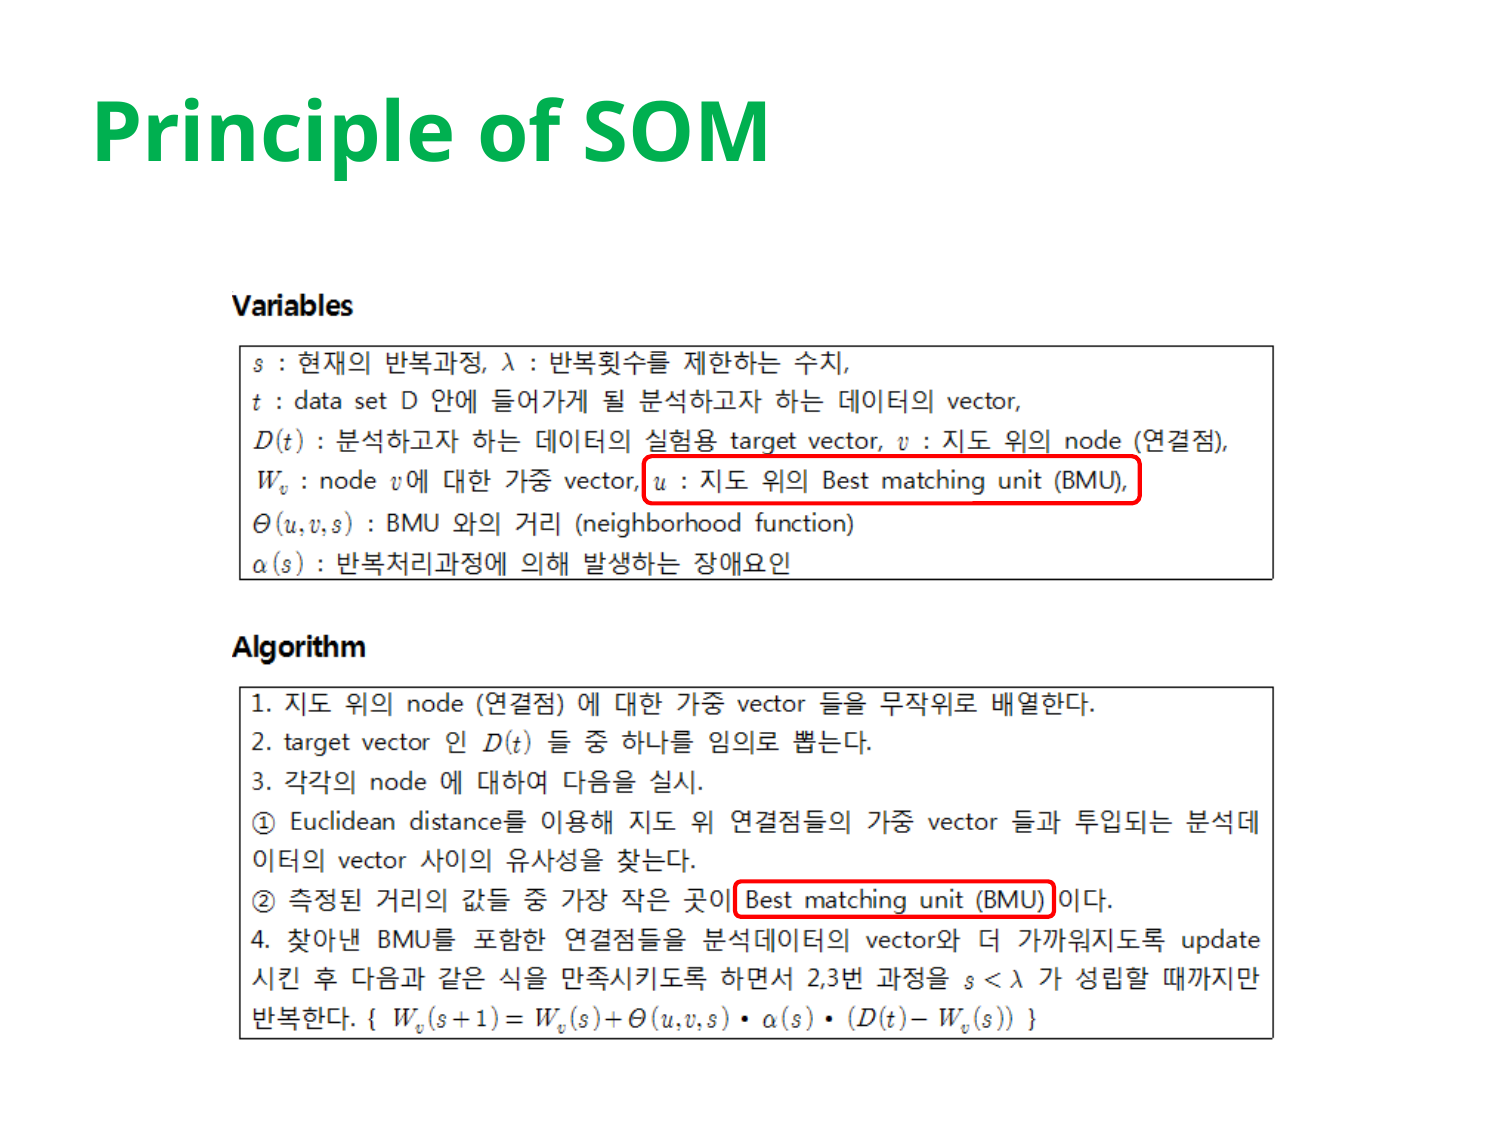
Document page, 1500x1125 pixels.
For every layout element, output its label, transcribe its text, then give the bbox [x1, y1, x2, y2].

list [232, 291, 1280, 1050]
title Principle of SOM [75, 25, 1425, 231]
